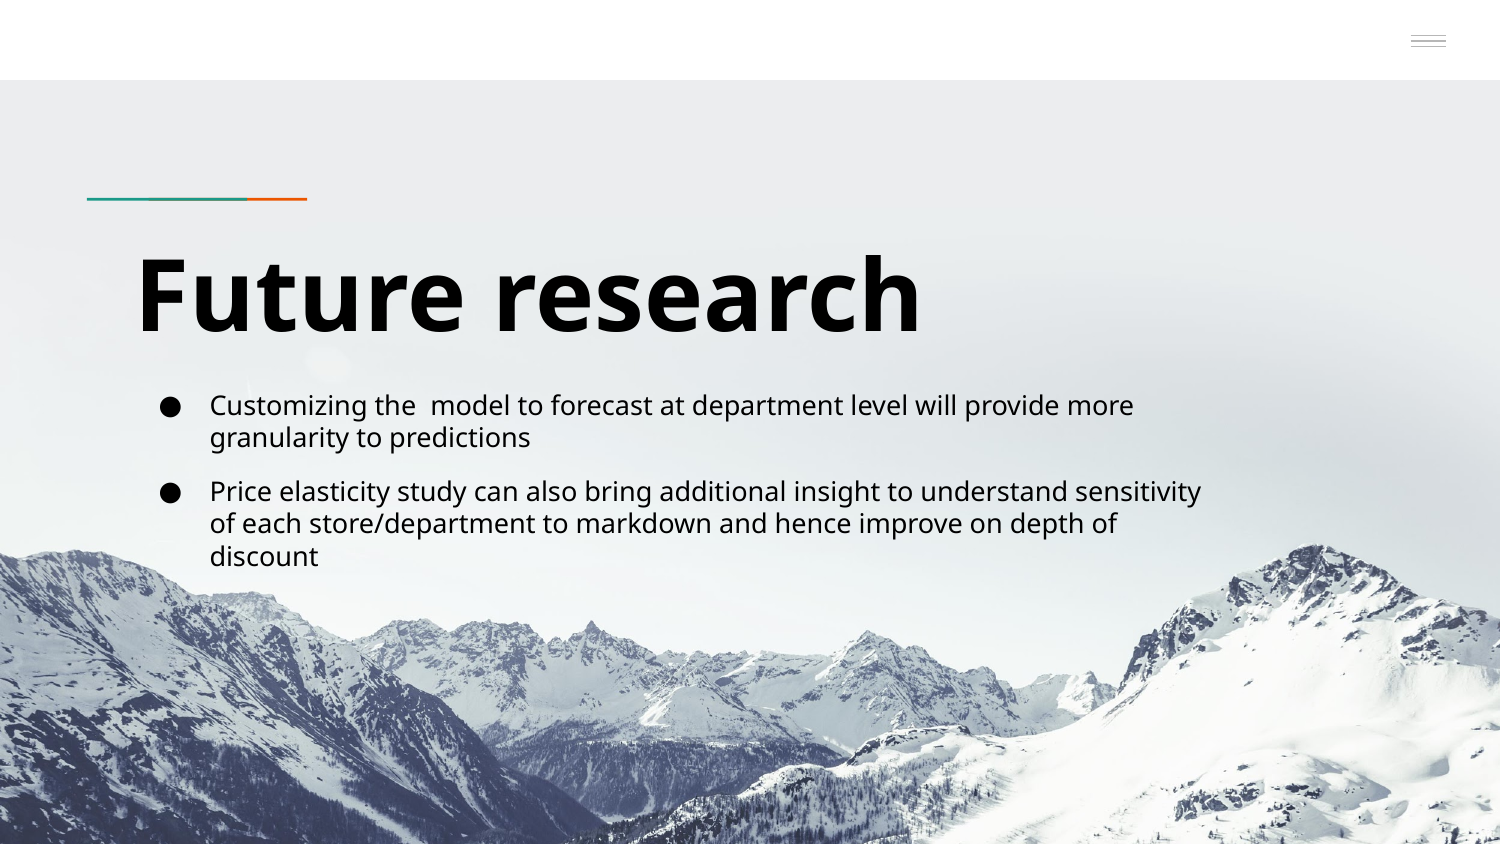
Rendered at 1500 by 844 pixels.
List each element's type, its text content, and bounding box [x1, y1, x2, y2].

title Future research [119, 216, 1381, 374]
picture [0, 80, 1500, 844]
text_box Customizing the model to forecast at department level will provide more granularity to predictions Price elasticity study can also bring additional insight to understand sensitivity of each store/department to markdown and hence improve on depth of discount [119, 373, 1230, 587]
